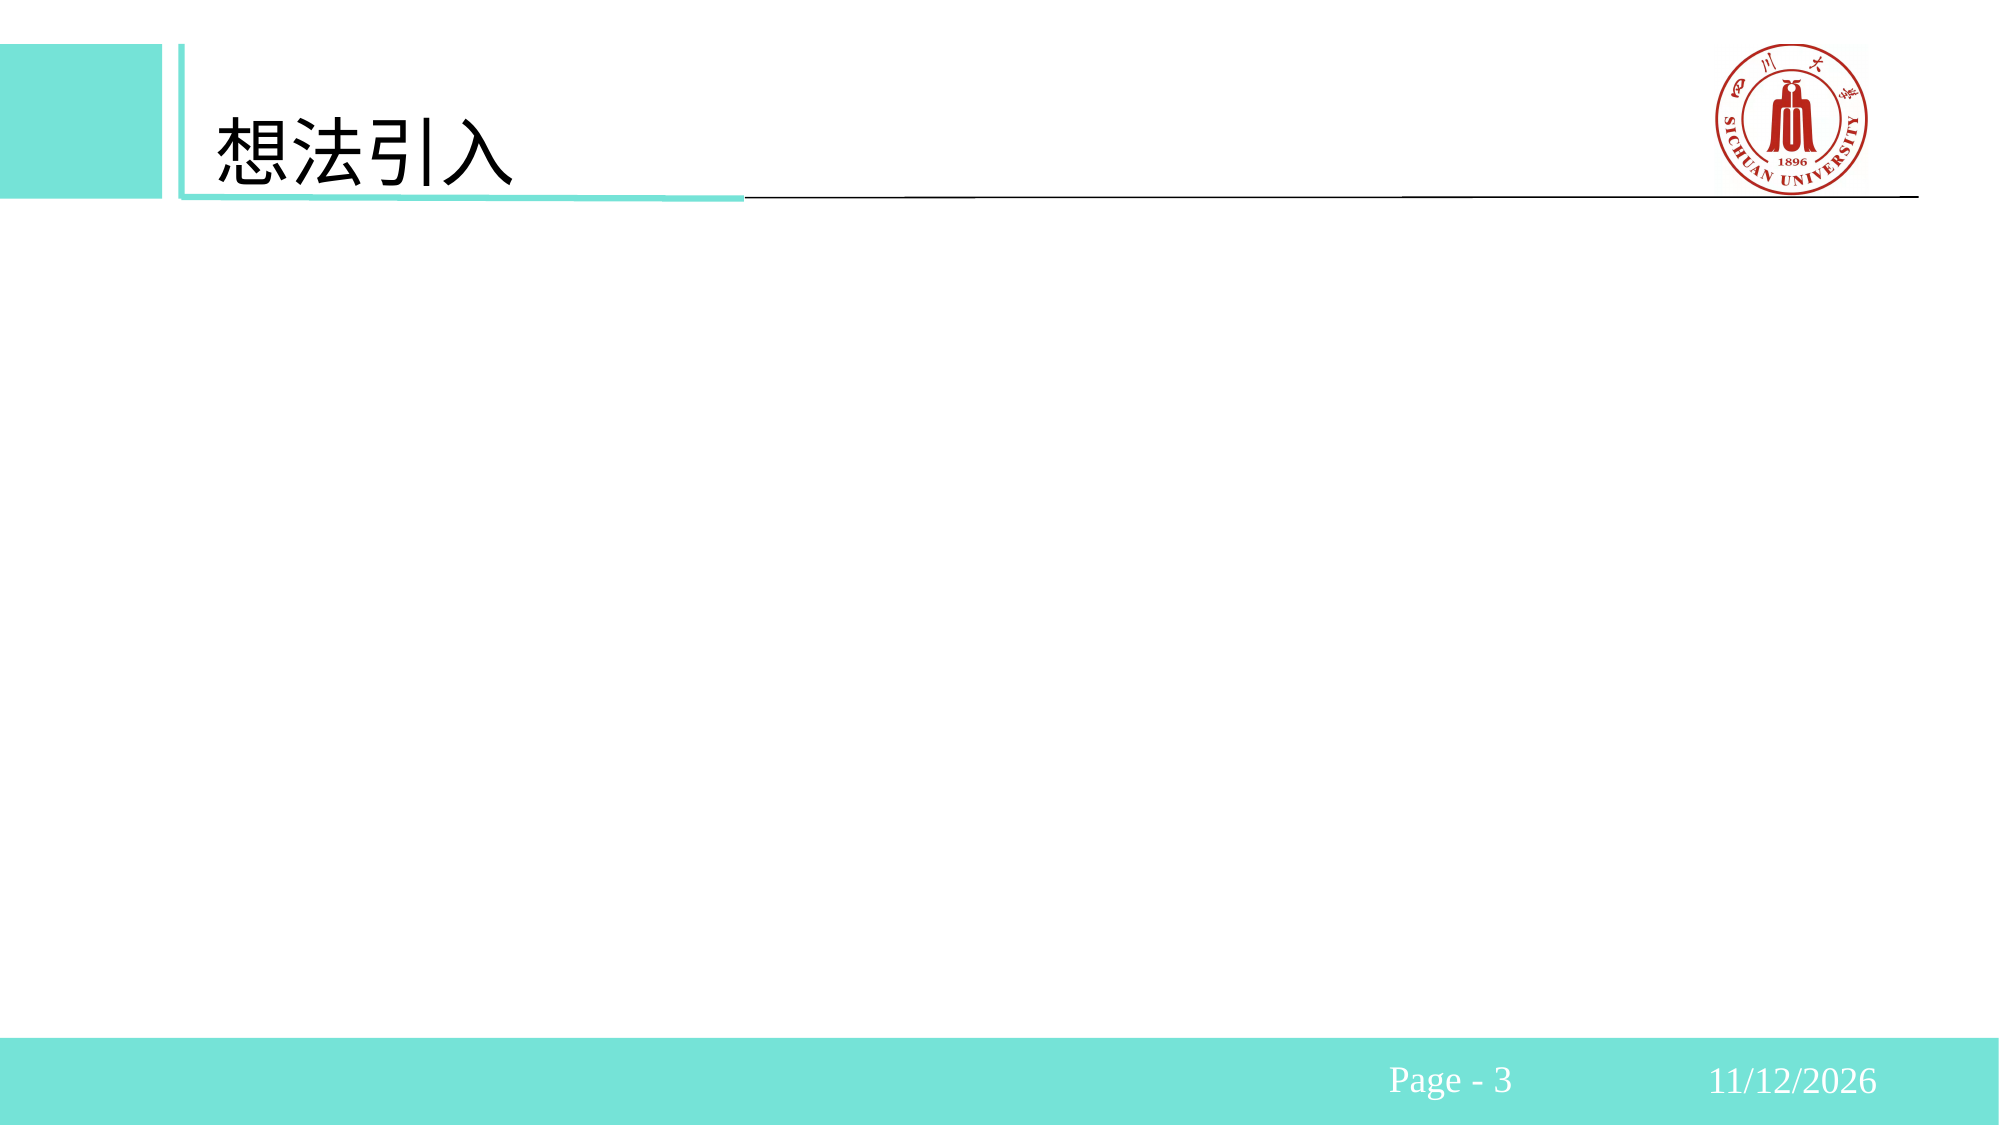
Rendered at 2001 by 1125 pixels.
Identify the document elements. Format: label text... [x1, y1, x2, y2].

text_box [0, 42, 164, 201]
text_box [1714, 43, 1869, 197]
slide_number Page - <编号> [1077, 1047, 1527, 1108]
text_box [0, 1036, 2000, 1125]
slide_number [1693, 1048, 1971, 1109]
text_box 想法引入 [200, 52, 850, 203]
